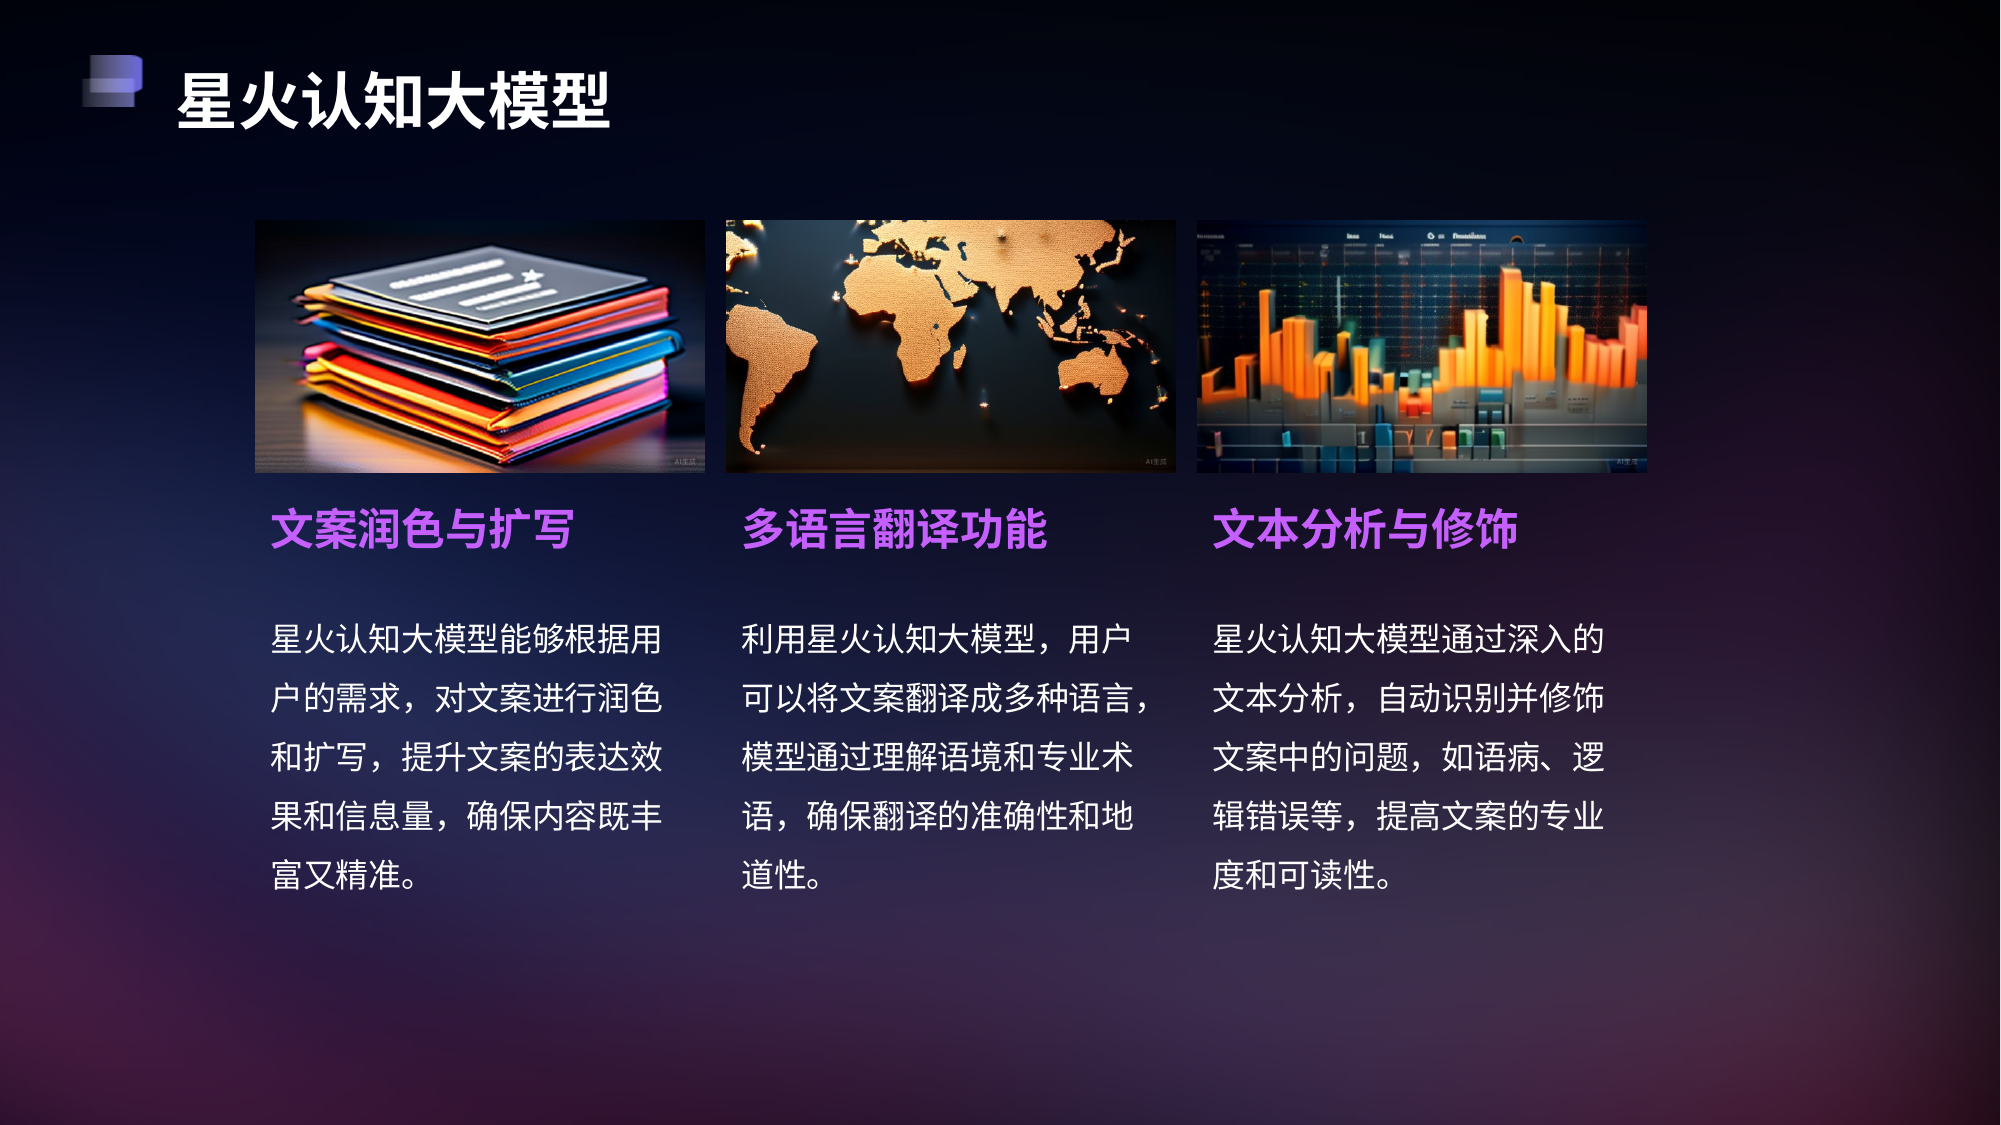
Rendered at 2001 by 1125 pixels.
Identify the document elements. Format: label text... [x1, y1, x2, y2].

picture [0, 0, 2001, 1125]
text_box 文本分析与修饰 星火认知大模型通过深入的文本分析，自动识别并修饰文案中的问题，如语病、逻辑错误等，提高文案的专业度和可读性。 [1196, 492, 1650, 904]
text_box 文案润色与扩写 星火认知大模型能够根据用户的需求，对文案进行润色和扩写，提升文案的表达效果和信息量，确保内容既丰富又精准。 [254, 492, 708, 904]
text_box 多语言翻译功能 利用星火认知大模型，用户可以将文案翻译成多种语言，模型通过理解语境和专业术语，确保翻译的准确性和地道性。 [725, 492, 1179, 904]
text_box 星火认知大模型 [159, 15, 1700, 147]
